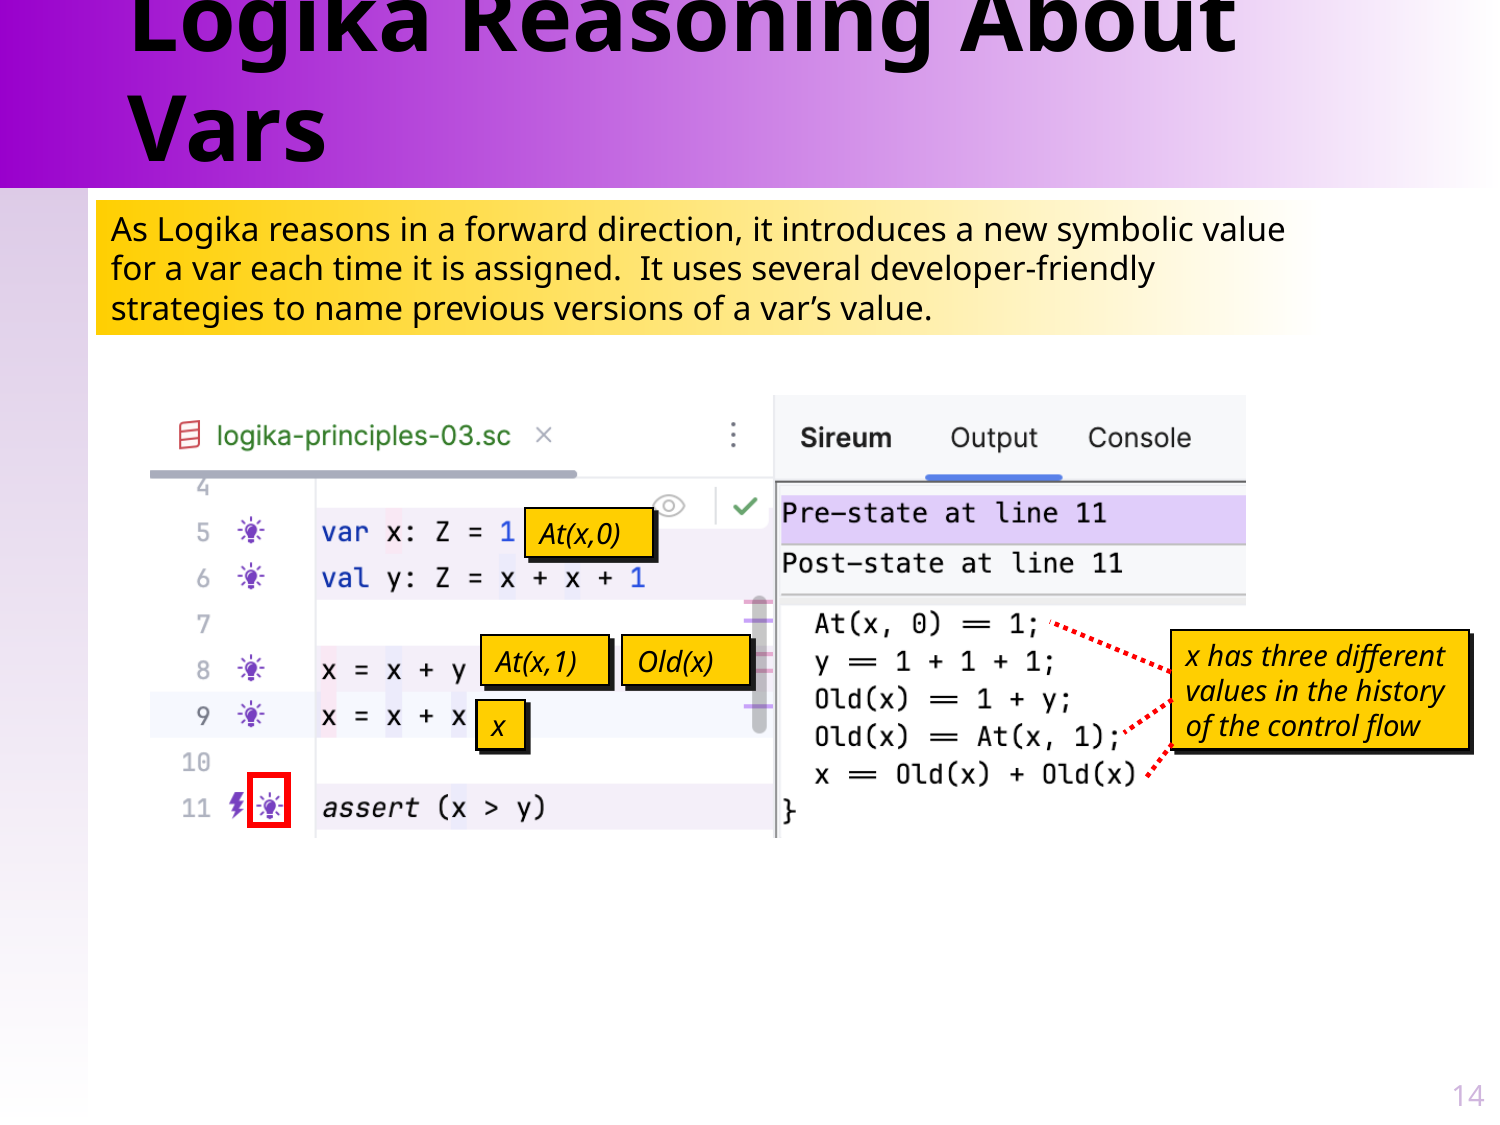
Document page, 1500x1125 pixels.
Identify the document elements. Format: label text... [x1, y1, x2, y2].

title Logika Reasoning About Vars [112, 0, 1451, 188]
picture [149, 395, 1246, 838]
slide_number 14 [1424, 1049, 1500, 1125]
text_box As Logika reasons in a forward direction, it introduces a new symbolic value for a var each time it is assigned. It uses several developer-friendly strategies to name previous versions of a var’s value. [96, 200, 1321, 335]
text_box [1049, 621, 1469, 751]
